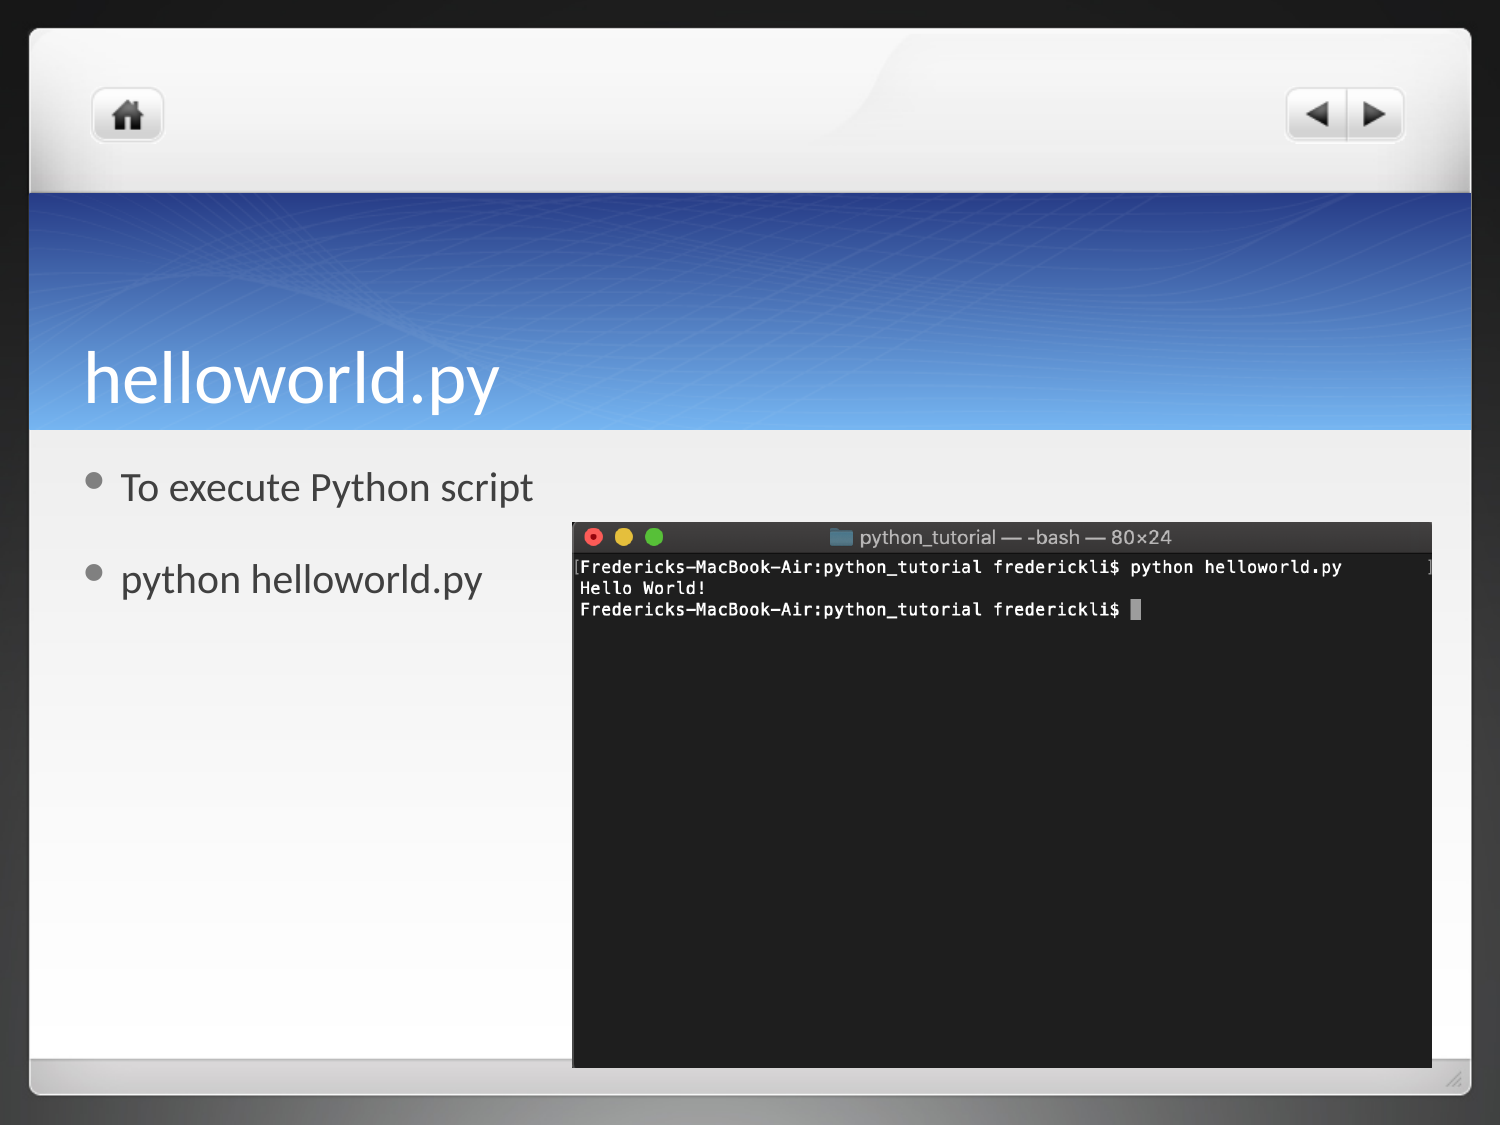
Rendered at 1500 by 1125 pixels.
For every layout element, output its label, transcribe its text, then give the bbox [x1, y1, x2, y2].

list To execute Python script python helloworld.py [68, 452, 1432, 1025]
picture [0, 0, 1500, 1125]
title helloworld.py [68, 238, 1432, 427]
